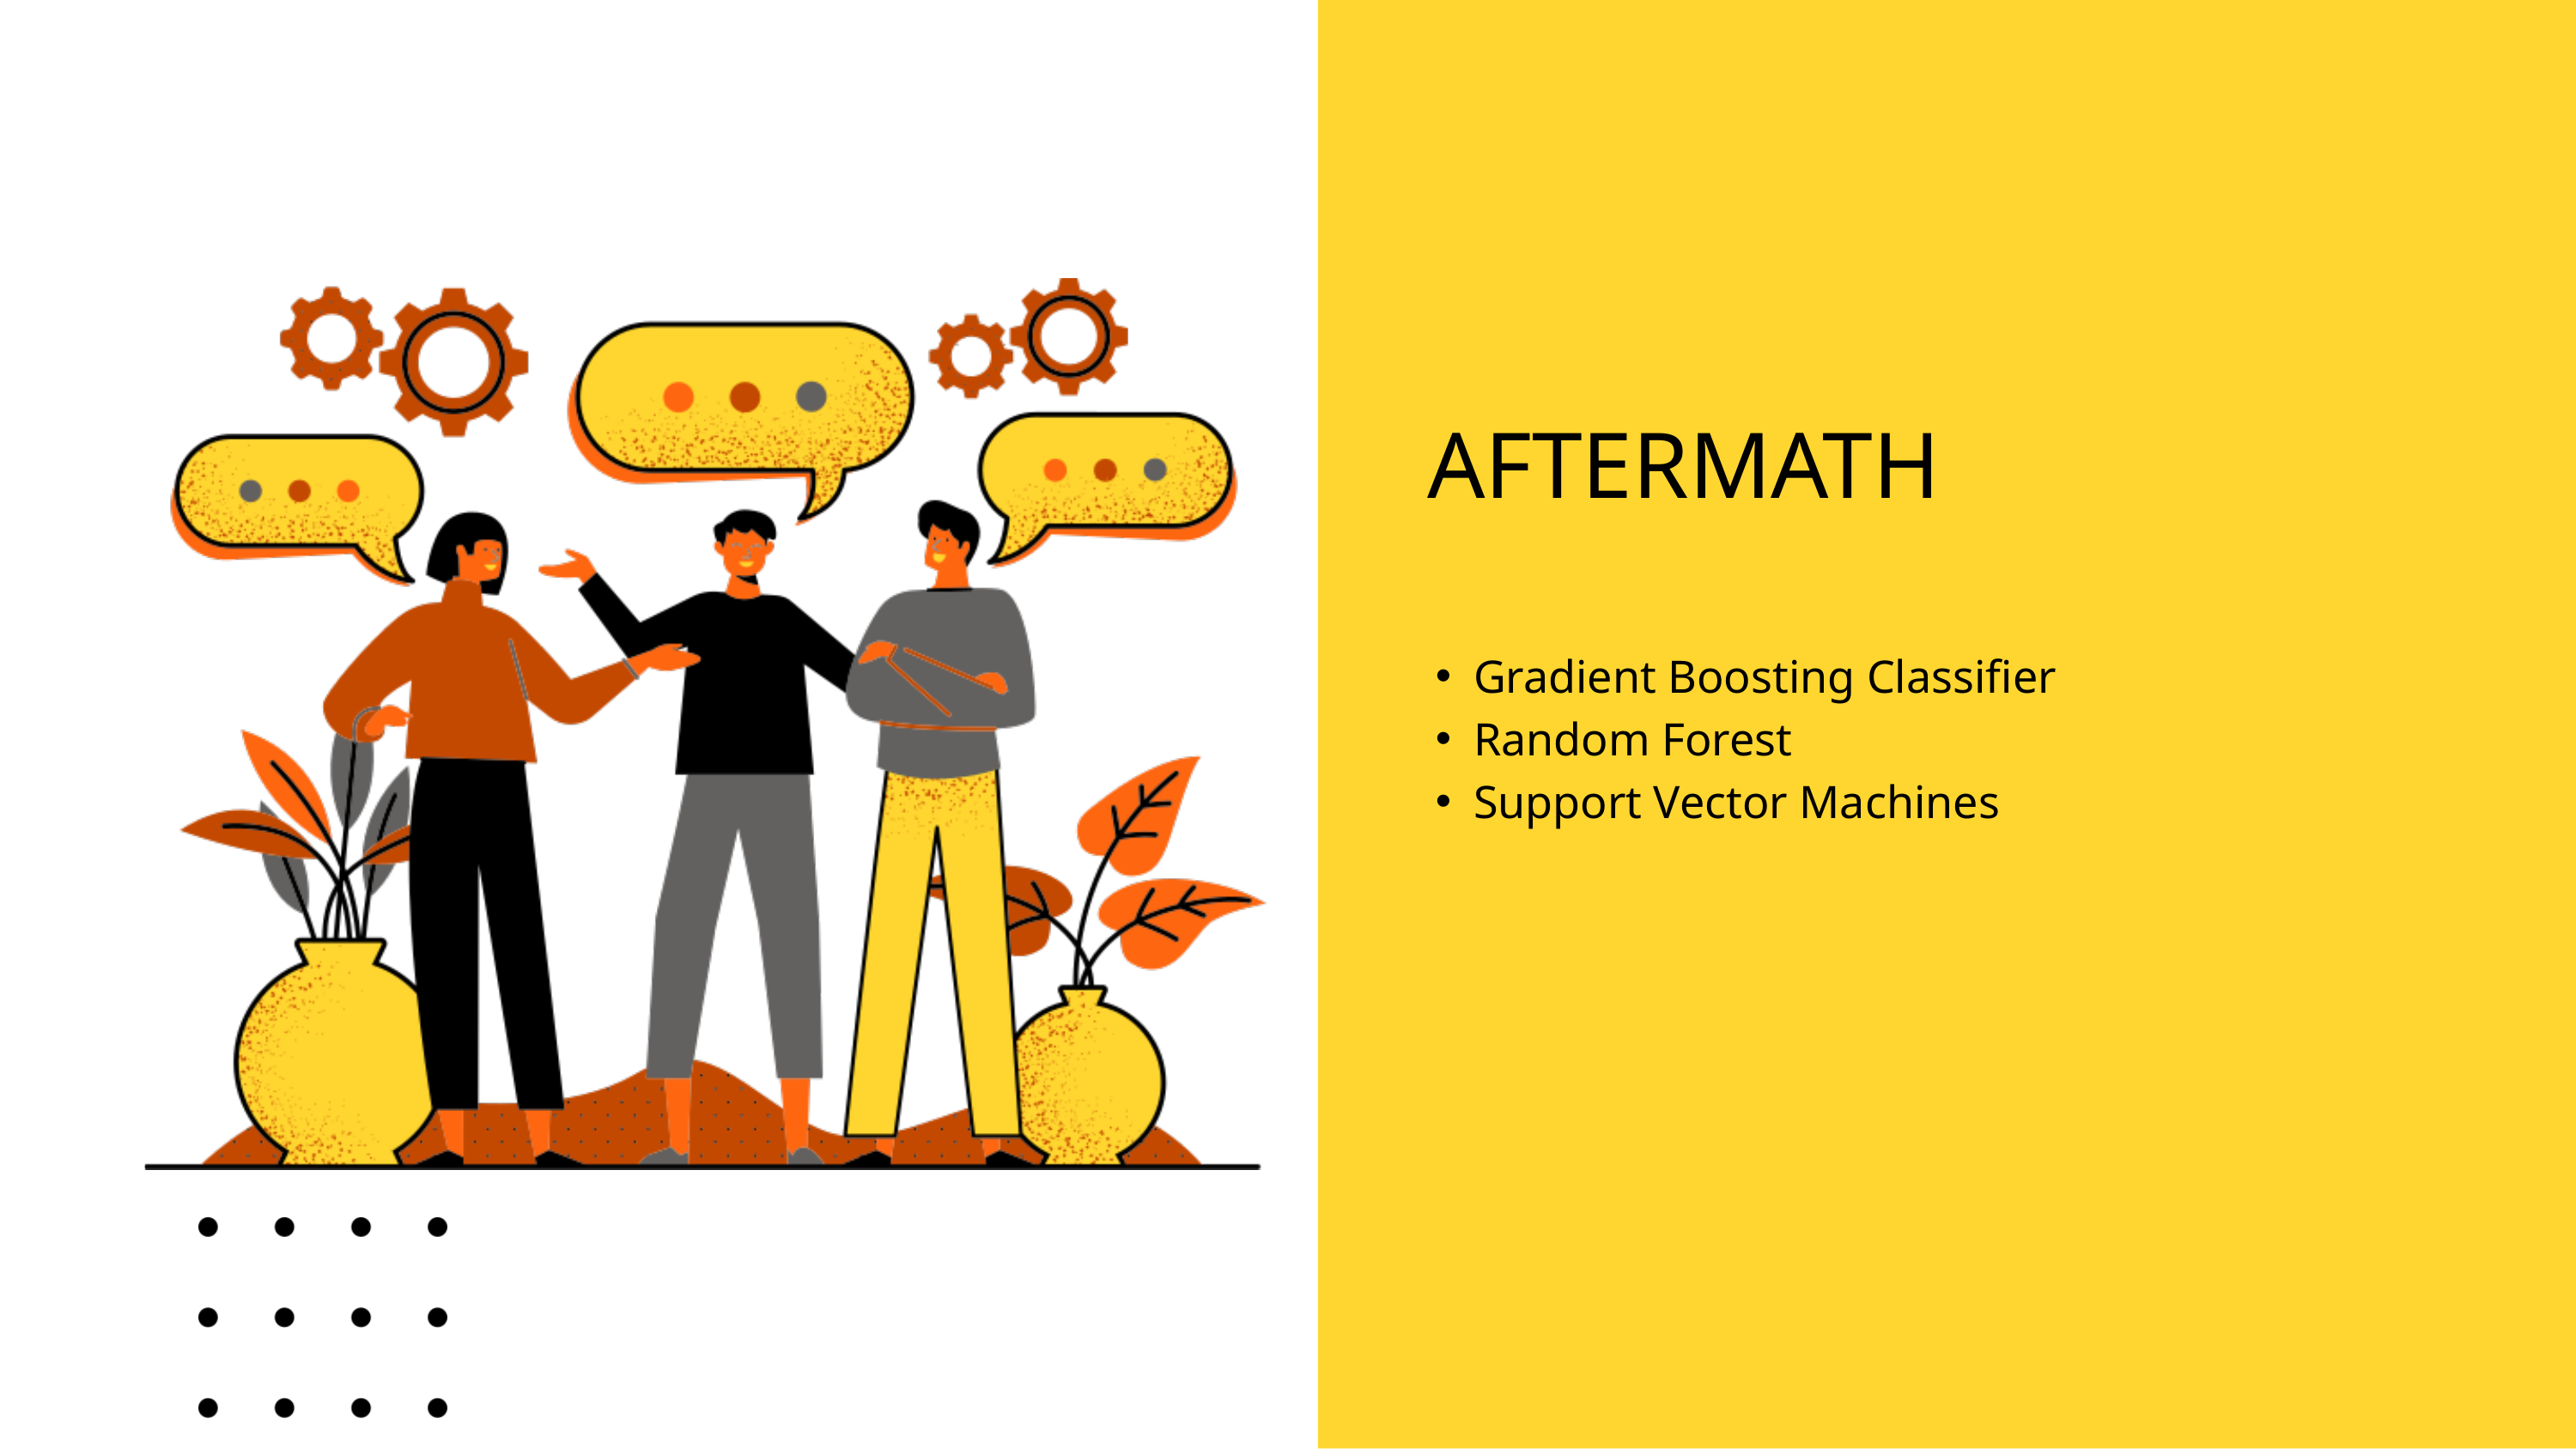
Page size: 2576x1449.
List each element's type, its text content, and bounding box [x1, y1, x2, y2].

text_box [144, 278, 1267, 1170]
text_box AFTERMATH [1427, 390, 2457, 517]
text_box [198, 1217, 447, 1449]
text_box [1317, 0, 2576, 1449]
text_box Gradient Boosting Classifier Random Forest Support Vector Machines [1397, 640, 2457, 828]
